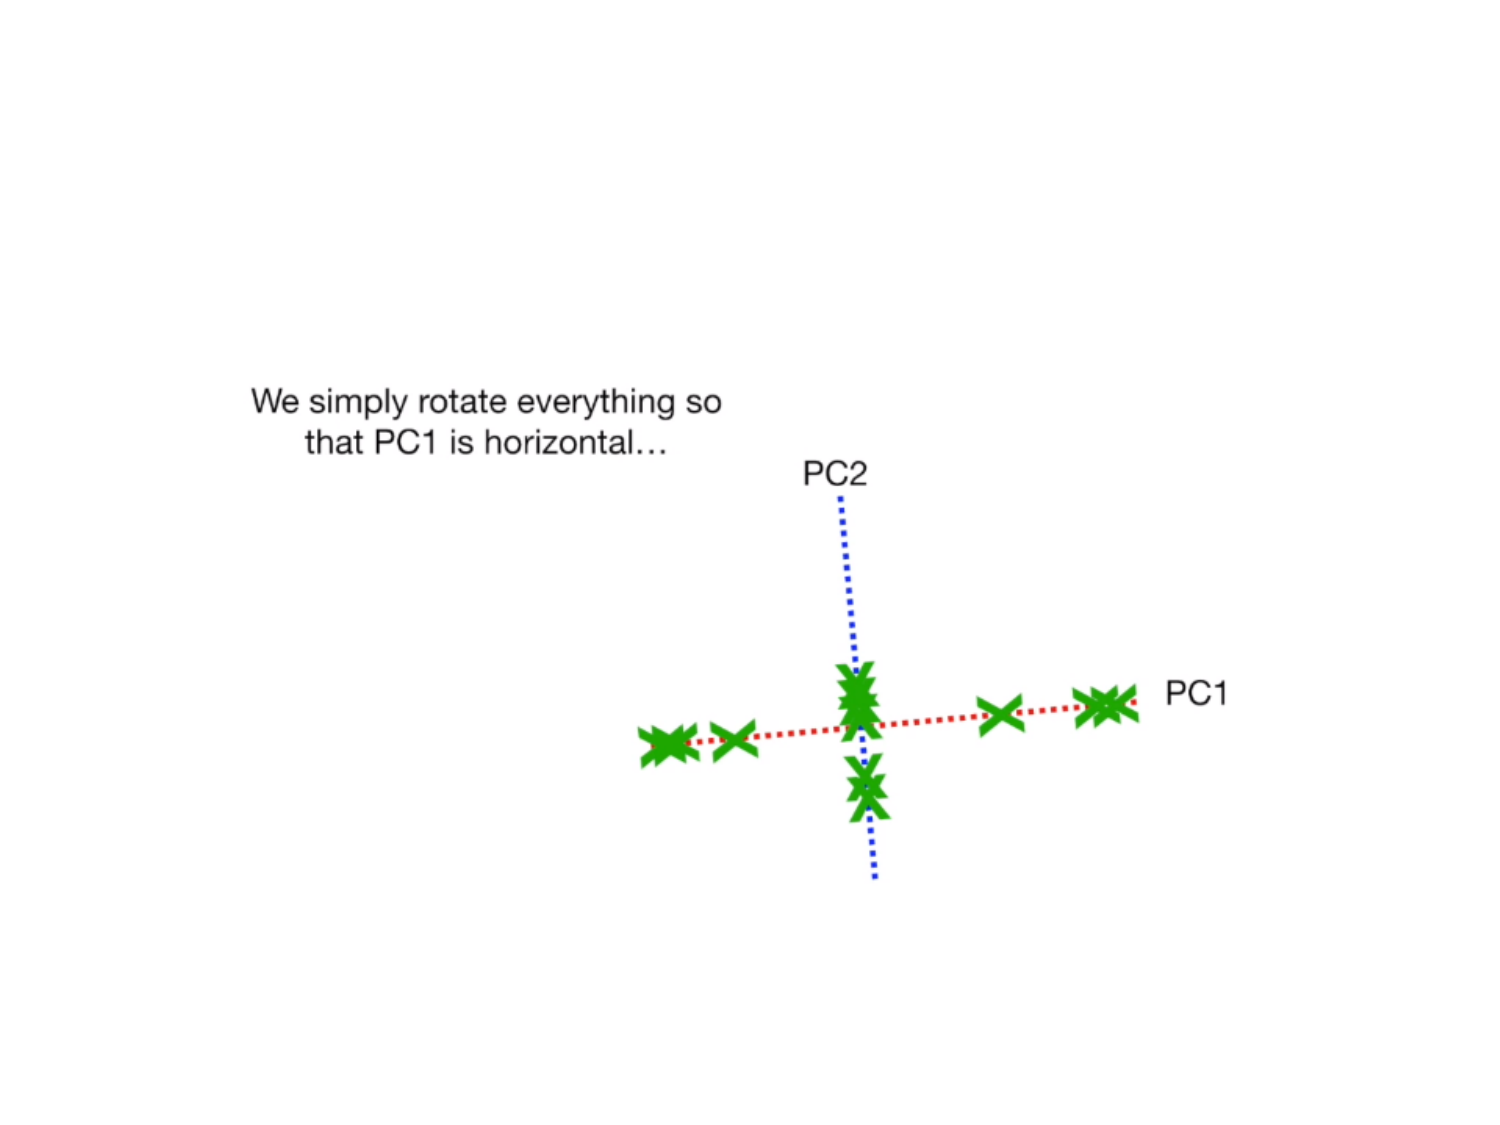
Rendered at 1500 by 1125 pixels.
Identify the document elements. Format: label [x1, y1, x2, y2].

list [219, 327, 1281, 940]
